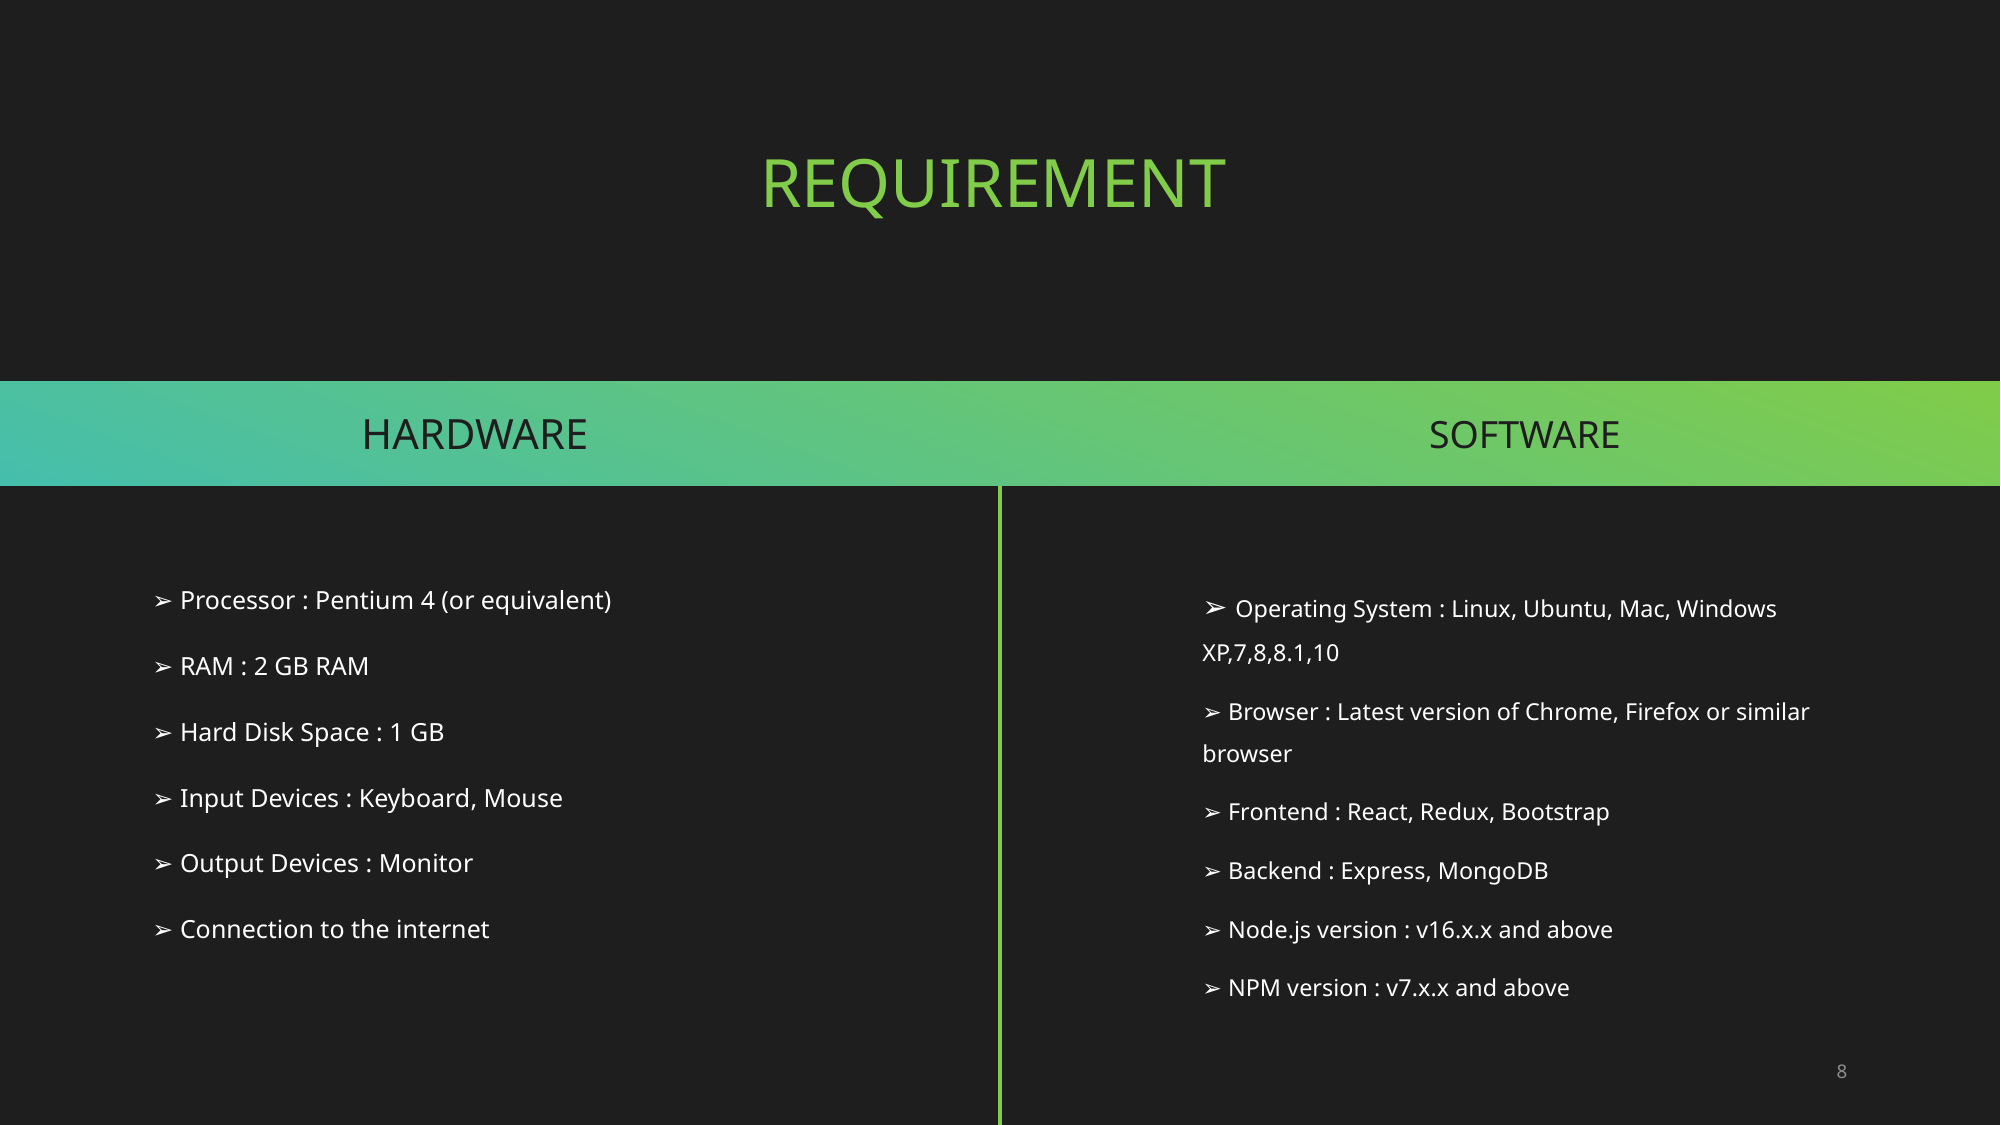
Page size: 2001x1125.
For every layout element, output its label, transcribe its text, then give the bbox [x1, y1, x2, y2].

list ➢ Processor : Pentium 4 (or equivalent) ➢ RAM : 2 GB RAM ➢ Hard Disk Space : 1 GB ➢ Input Devices : Keyboard, Mouse ➢ Output Devices : Monitor ➢ Connection to the internet [137, 562, 813, 1014]
list hardware [137, 395, 813, 477]
slide_number 8 [1718, 1042, 1863, 1103]
list software [1187, 395, 1863, 477]
title requirement [169, 109, 1833, 262]
list ➢ Operating System : Linux, Ubuntu, Mac, Windows XP,7,8,8.1,10 ➢ Browser : Latest version of Chrome, Firefox or similar browser ➢ Frontend : React, Redux, Bootstrap ➢ Backend : Express, MongoDB ➢ Node.js version : v16.x.x and above ➢ NPM version : v7.x.x and above [1187, 562, 1863, 1014]
